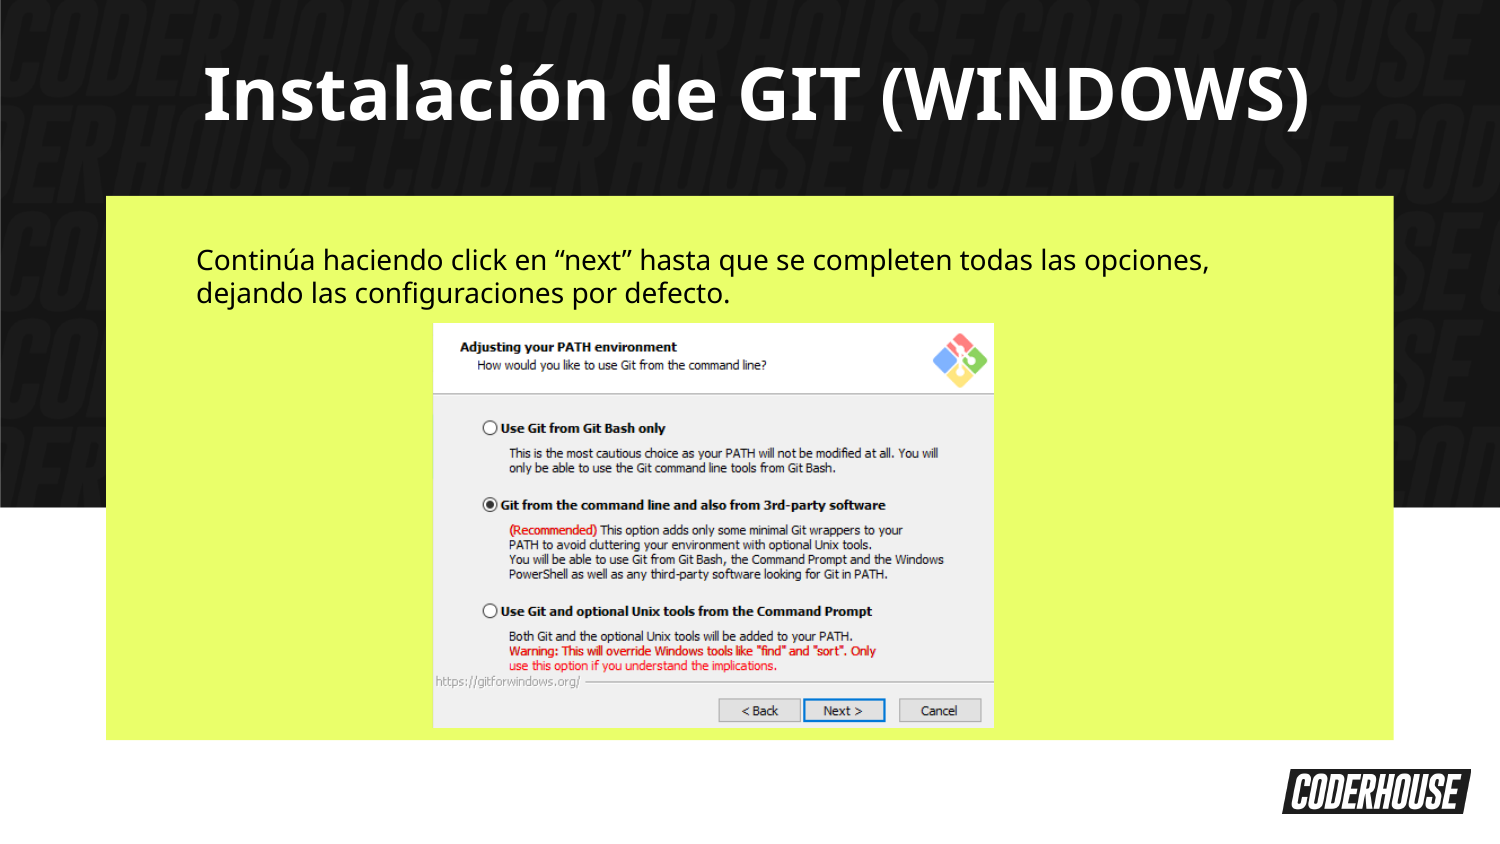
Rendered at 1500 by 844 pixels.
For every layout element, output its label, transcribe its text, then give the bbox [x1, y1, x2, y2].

text_box Instalación de GIT (WINDOWS) [91, 42, 1422, 152]
text_box Continúa haciendo click en “next” hasta que se completen todas las opciones, dejando las configuraciones por defecto. [106, 226, 1375, 325]
text_box [106, 195, 1394, 741]
picture [0, 0, 1500, 844]
